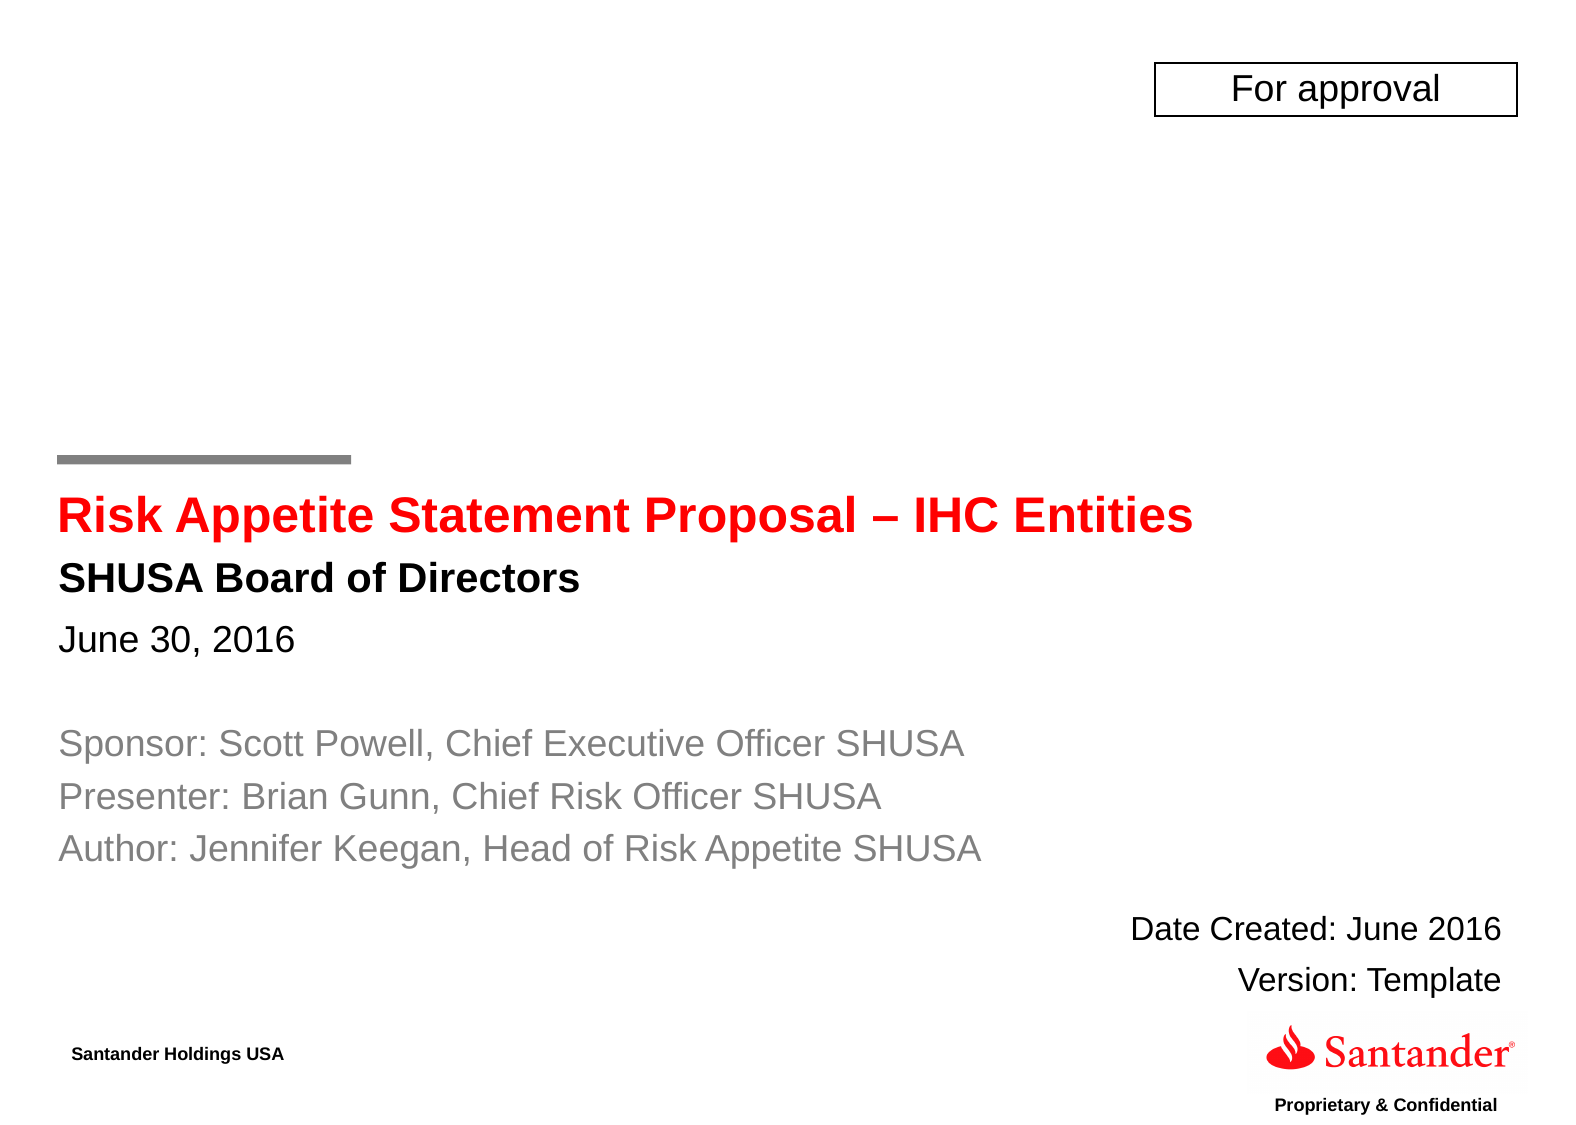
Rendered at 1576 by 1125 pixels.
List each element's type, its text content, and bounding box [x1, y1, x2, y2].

list Sponsor: Scott Powell, Chief Executive Officer SHUSA Presenter: Brian Gunn, Chief Risk Officer SHUSA Author: Jennifer Keegan, Head of Risk Appetite SHUSA [58, 711, 1460, 783]
list June 30, 2016 [58, 608, 805, 679]
list Risk Appetite Statement Proposal – IHC Entities [57, 475, 1460, 533]
picture [1247, 1011, 1528, 1094]
text_box Date Created: June 2016 Version: Template [681, 905, 1517, 1006]
text_box For approval [1154, 63, 1517, 117]
list SHUSA Board of Directors [58, 537, 1460, 595]
